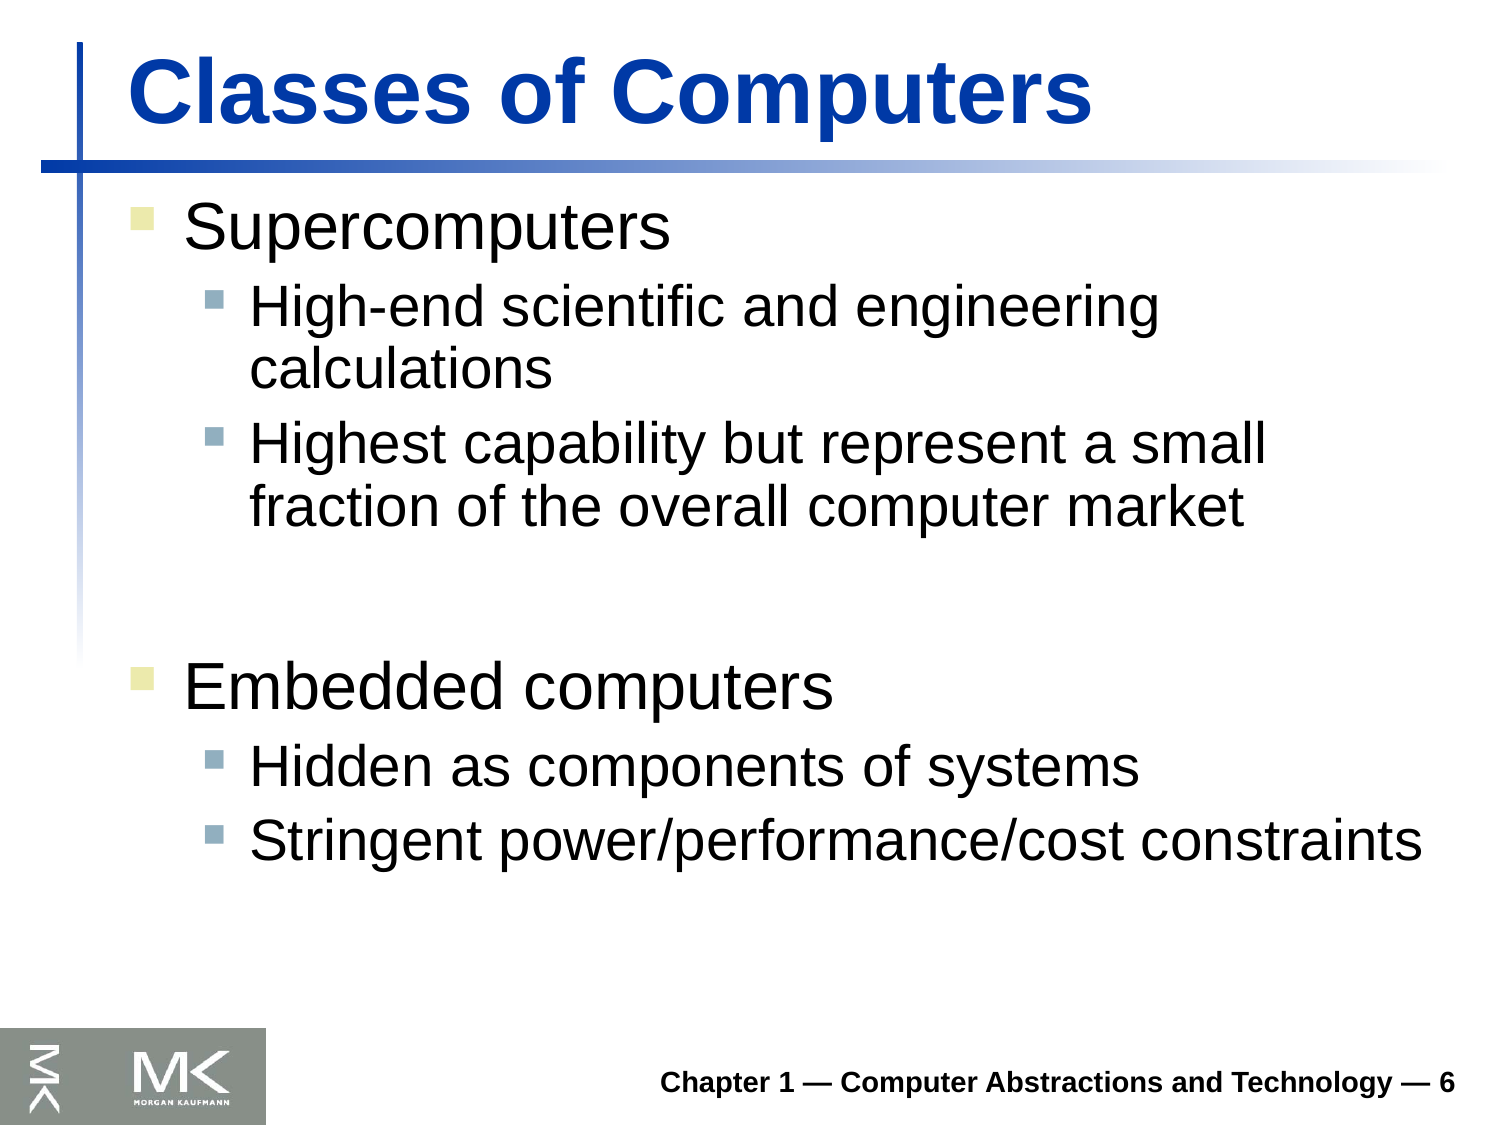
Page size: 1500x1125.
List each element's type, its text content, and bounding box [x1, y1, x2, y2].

footer Chapter 1 — Computer Abstractions and Technology — 6 [277, 1046, 1471, 1106]
title Classes of Computers [112, 23, 1468, 149]
picture [0, 1028, 266, 1125]
list Supercomputers High-end scientific and engineering calculations Highest capability but represent a small fraction of the overall computer market Embedded computers Hidden as components of systems Stringent power/performance/cost constraints [112, 184, 1469, 1024]
